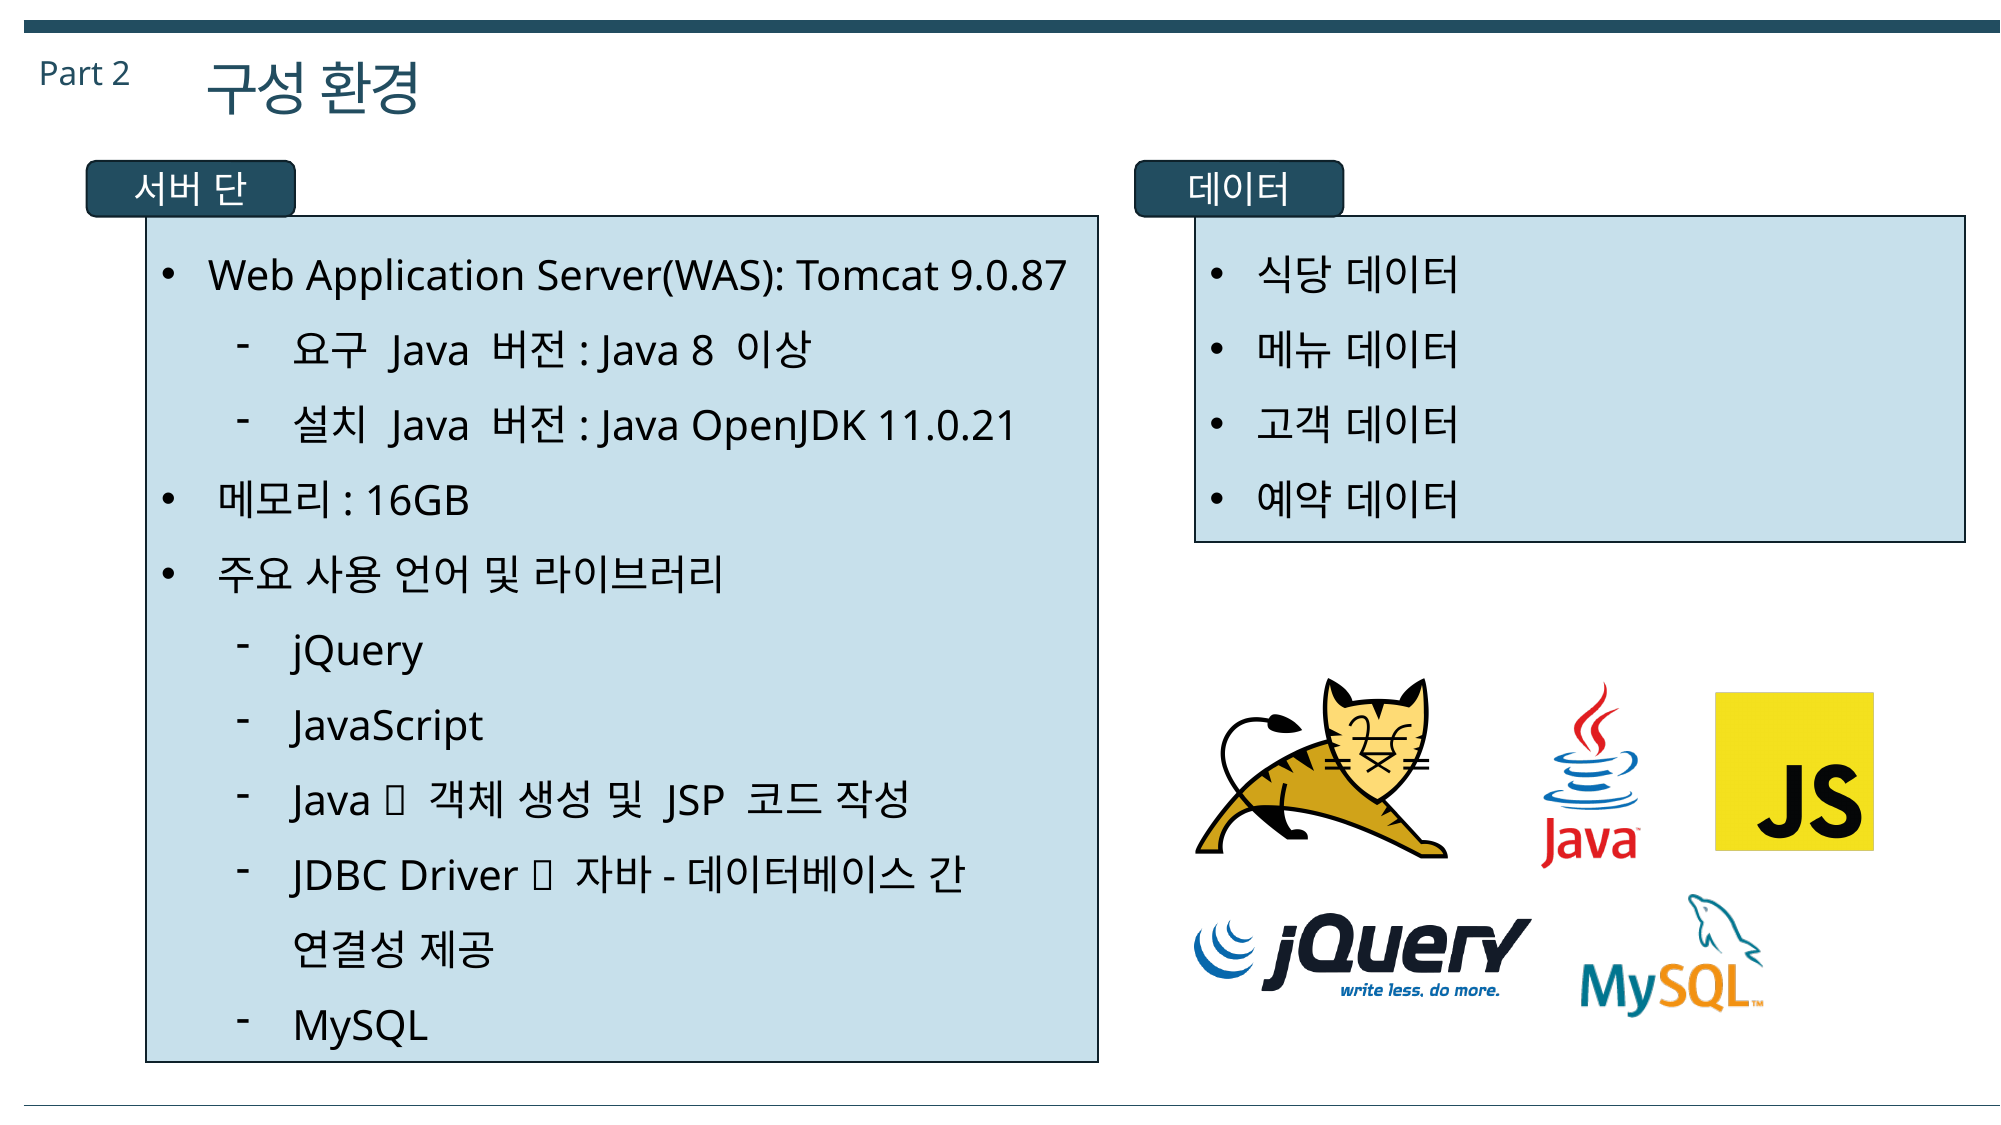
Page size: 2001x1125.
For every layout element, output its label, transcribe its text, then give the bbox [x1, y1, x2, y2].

text_box 서버 단 [85, 159, 296, 218]
text_box 데이터 [1134, 159, 1345, 218]
text_box 구성 환경 [190, 44, 713, 130]
picture [1576, 891, 1766, 1020]
text_box Part 2 [23, 44, 146, 100]
picture [1194, 677, 1449, 859]
picture [1481, 665, 1889, 885]
text_box Web Application Server(WAS): Tomcat 9.0.87 요구 Java 버전: Java 8 이상 설치 Java 버전: Java OpenJDK 11.0.21 메모리: 16GB 주요 사용 언어 및 라이브러리 jQuery JavaScript Java  객체 생성 및 JSP 코드 작성 JDBC Driver  자바-데이터베이스 간 연결성 제공 MySQL [145, 215, 1099, 1063]
text_box 식당 데이터 메뉴 데이터 고객 데이터 예약 데이터 [1194, 215, 1966, 543]
picture [1194, 913, 1532, 997]
